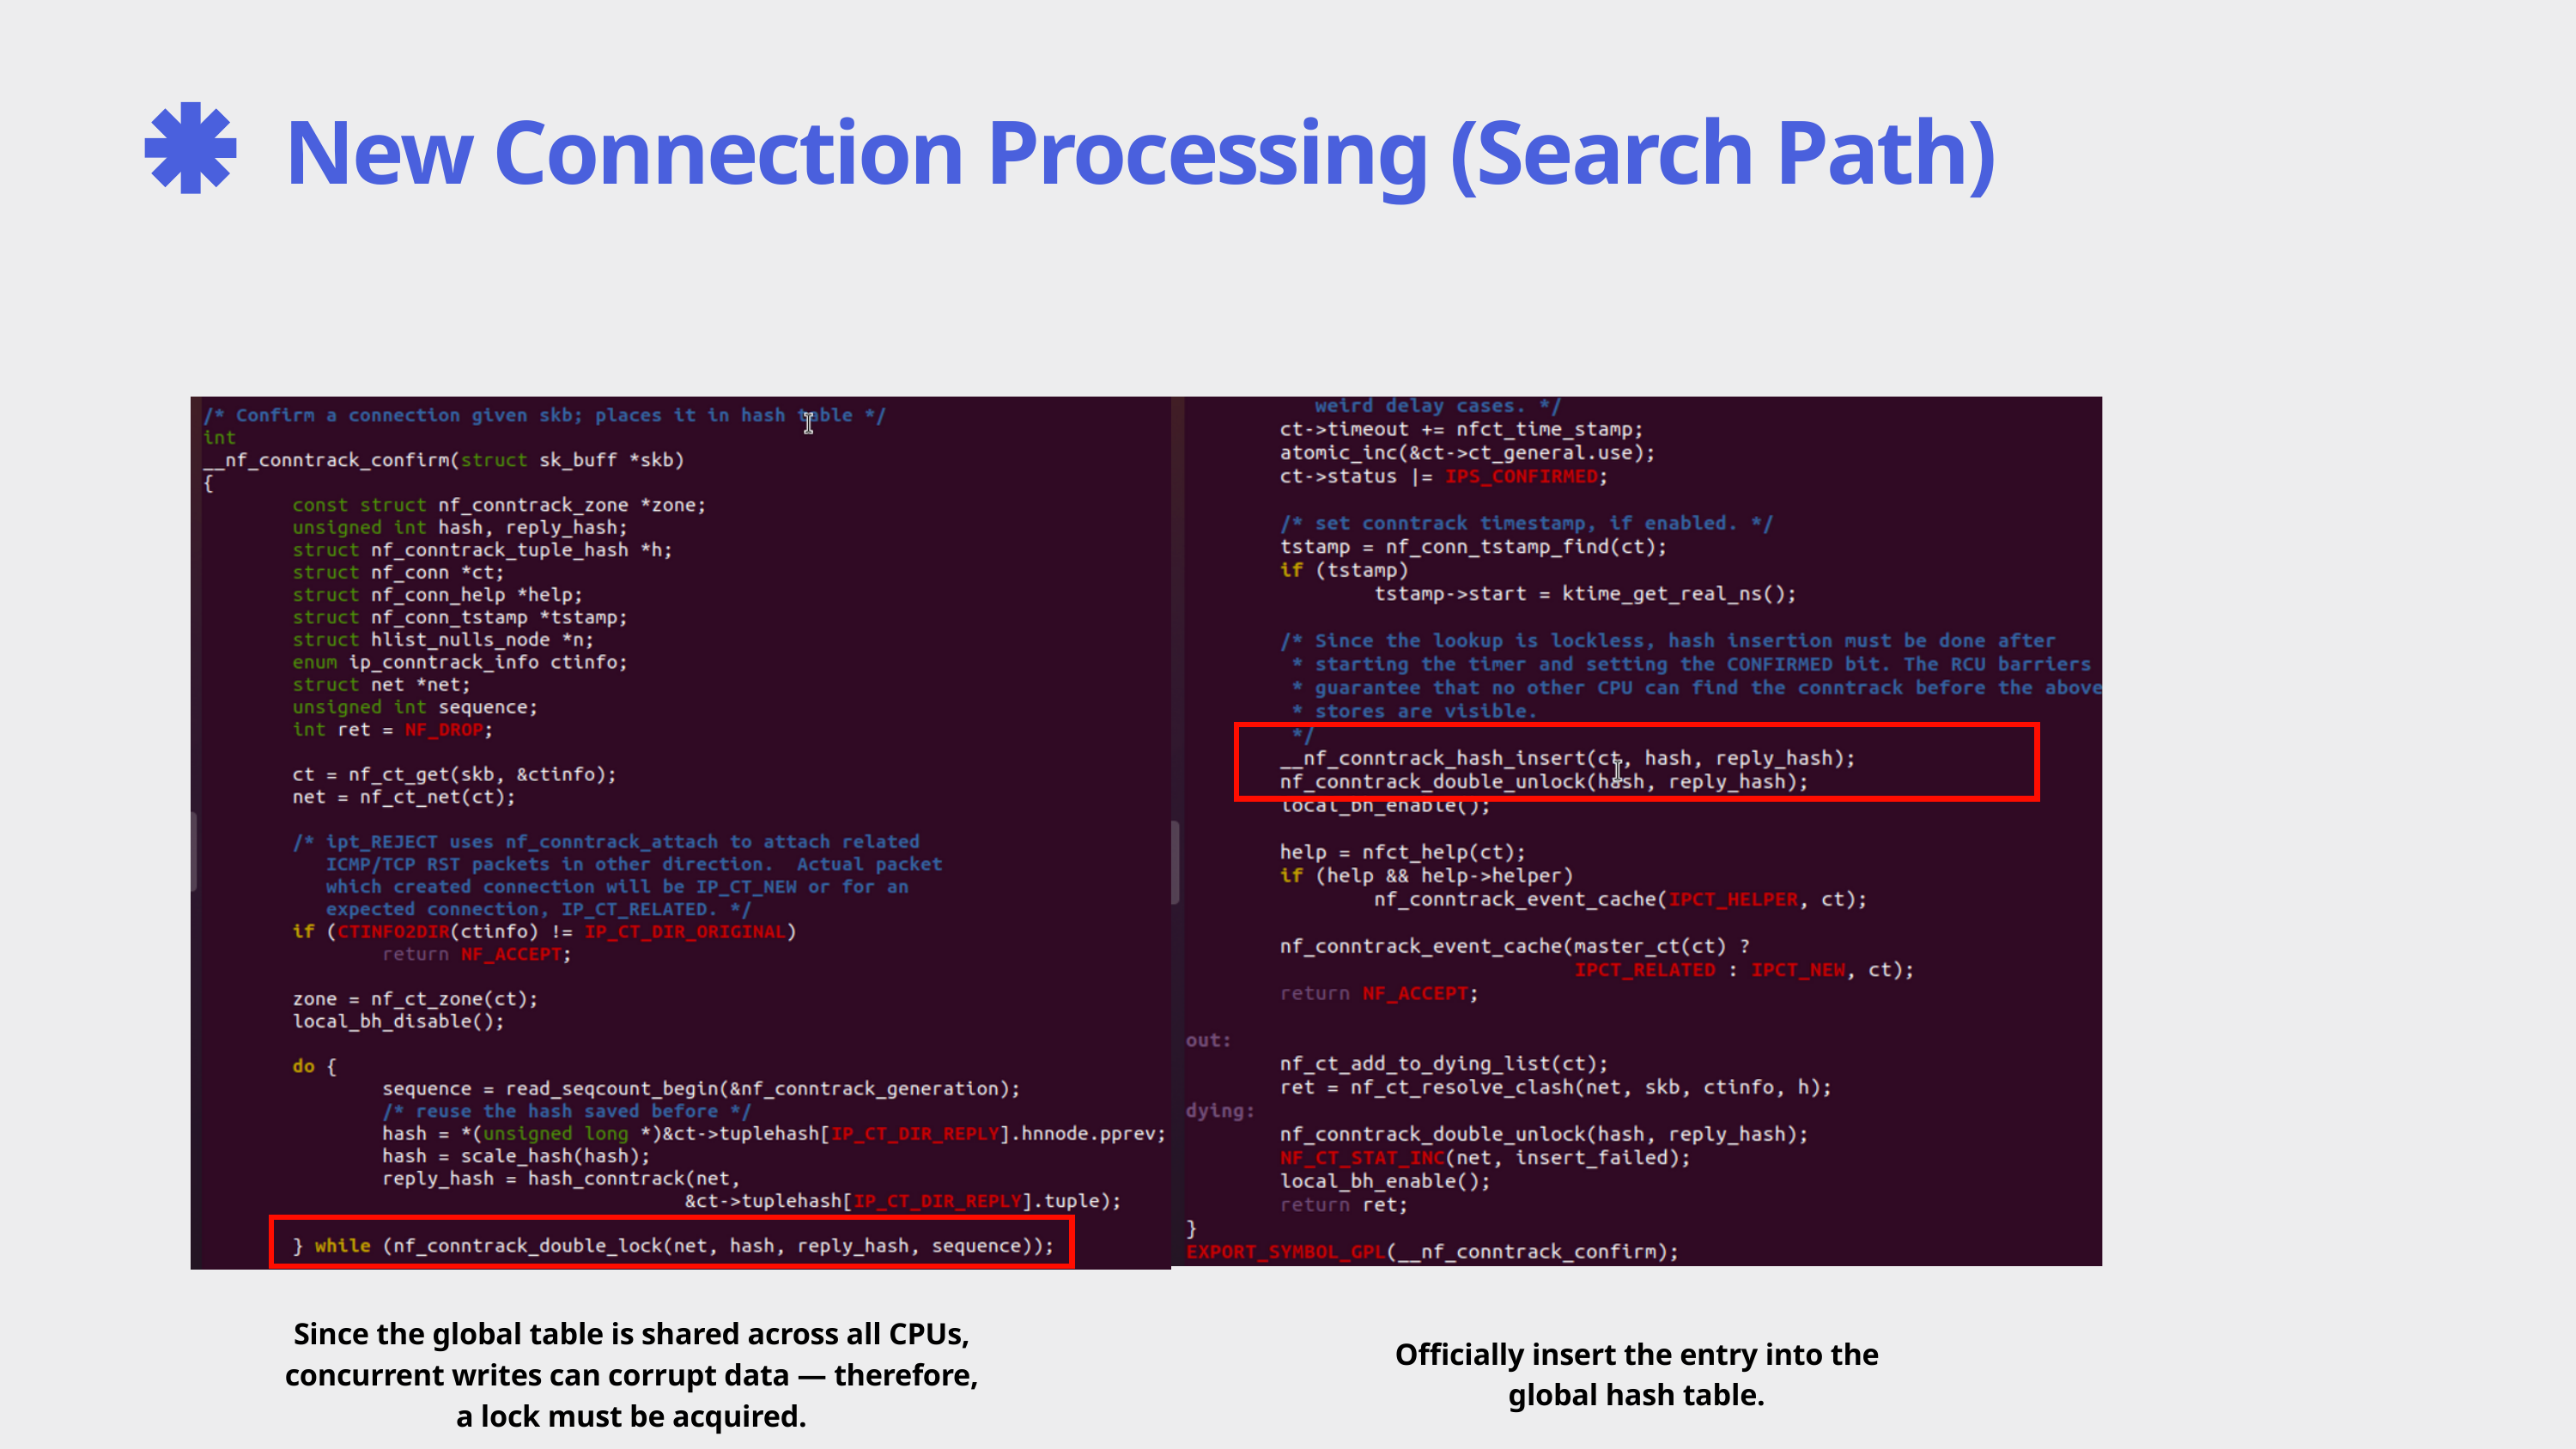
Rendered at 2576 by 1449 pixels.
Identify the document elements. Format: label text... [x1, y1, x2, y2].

text_box [191, 397, 1171, 1270]
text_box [144, 101, 237, 194]
text_box New Connection Processing (Search Path) [283, 113, 2339, 203]
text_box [270, 1216, 1072, 1267]
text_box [1236, 724, 2038, 799]
text_box Officially insert the entry into the global hash table. [1367, 1329, 1907, 1412]
text_box Since the global table is shared across all CPUs, concurrent writes can corrupt data — therefore, a lock must be acquired. [283, 1309, 979, 1434]
text_box [1170, 397, 2103, 1267]
